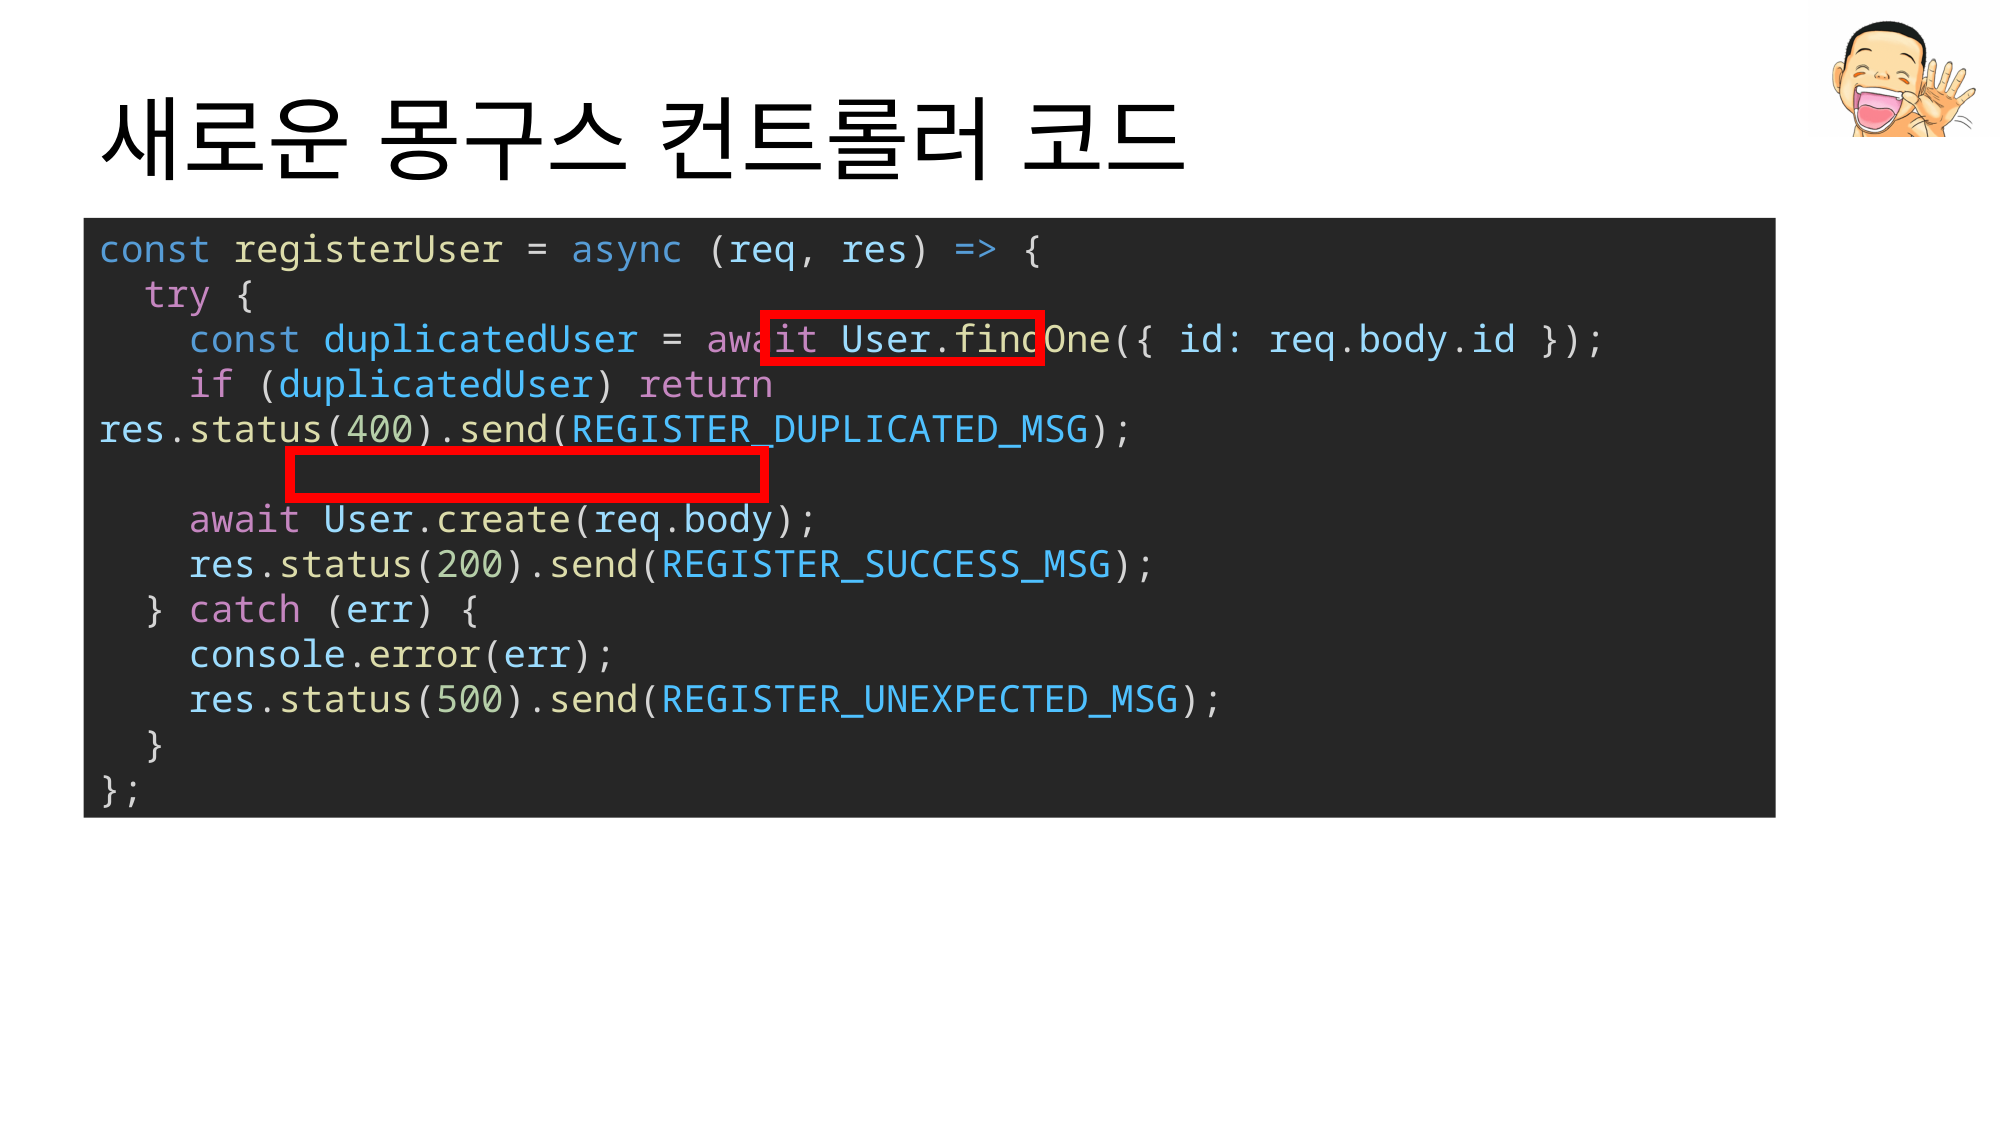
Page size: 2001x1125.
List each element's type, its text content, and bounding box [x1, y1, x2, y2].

text_box const registerUser = async (req, res) => { try { const duplicatedUser = await User.findOne({ id: req.body.id }); if (duplicatedUser) return res.status(400).send(REGISTER_DUPLICATED_MSG); await User.create(req.body); res.status(200).send(REGISTER_SUCCESS_MSG); } catch (err) { console.error(err); res.status(500).send(REGISTER_UNEXPECTED_MSG); } }; [83, 217, 1776, 818]
text_box [764, 313, 1041, 363]
title 새로운 몽구스 컨트롤러 코드 [83, 0, 1931, 218]
text_box [289, 450, 766, 499]
picture [1931, 0, 2000, 137]
